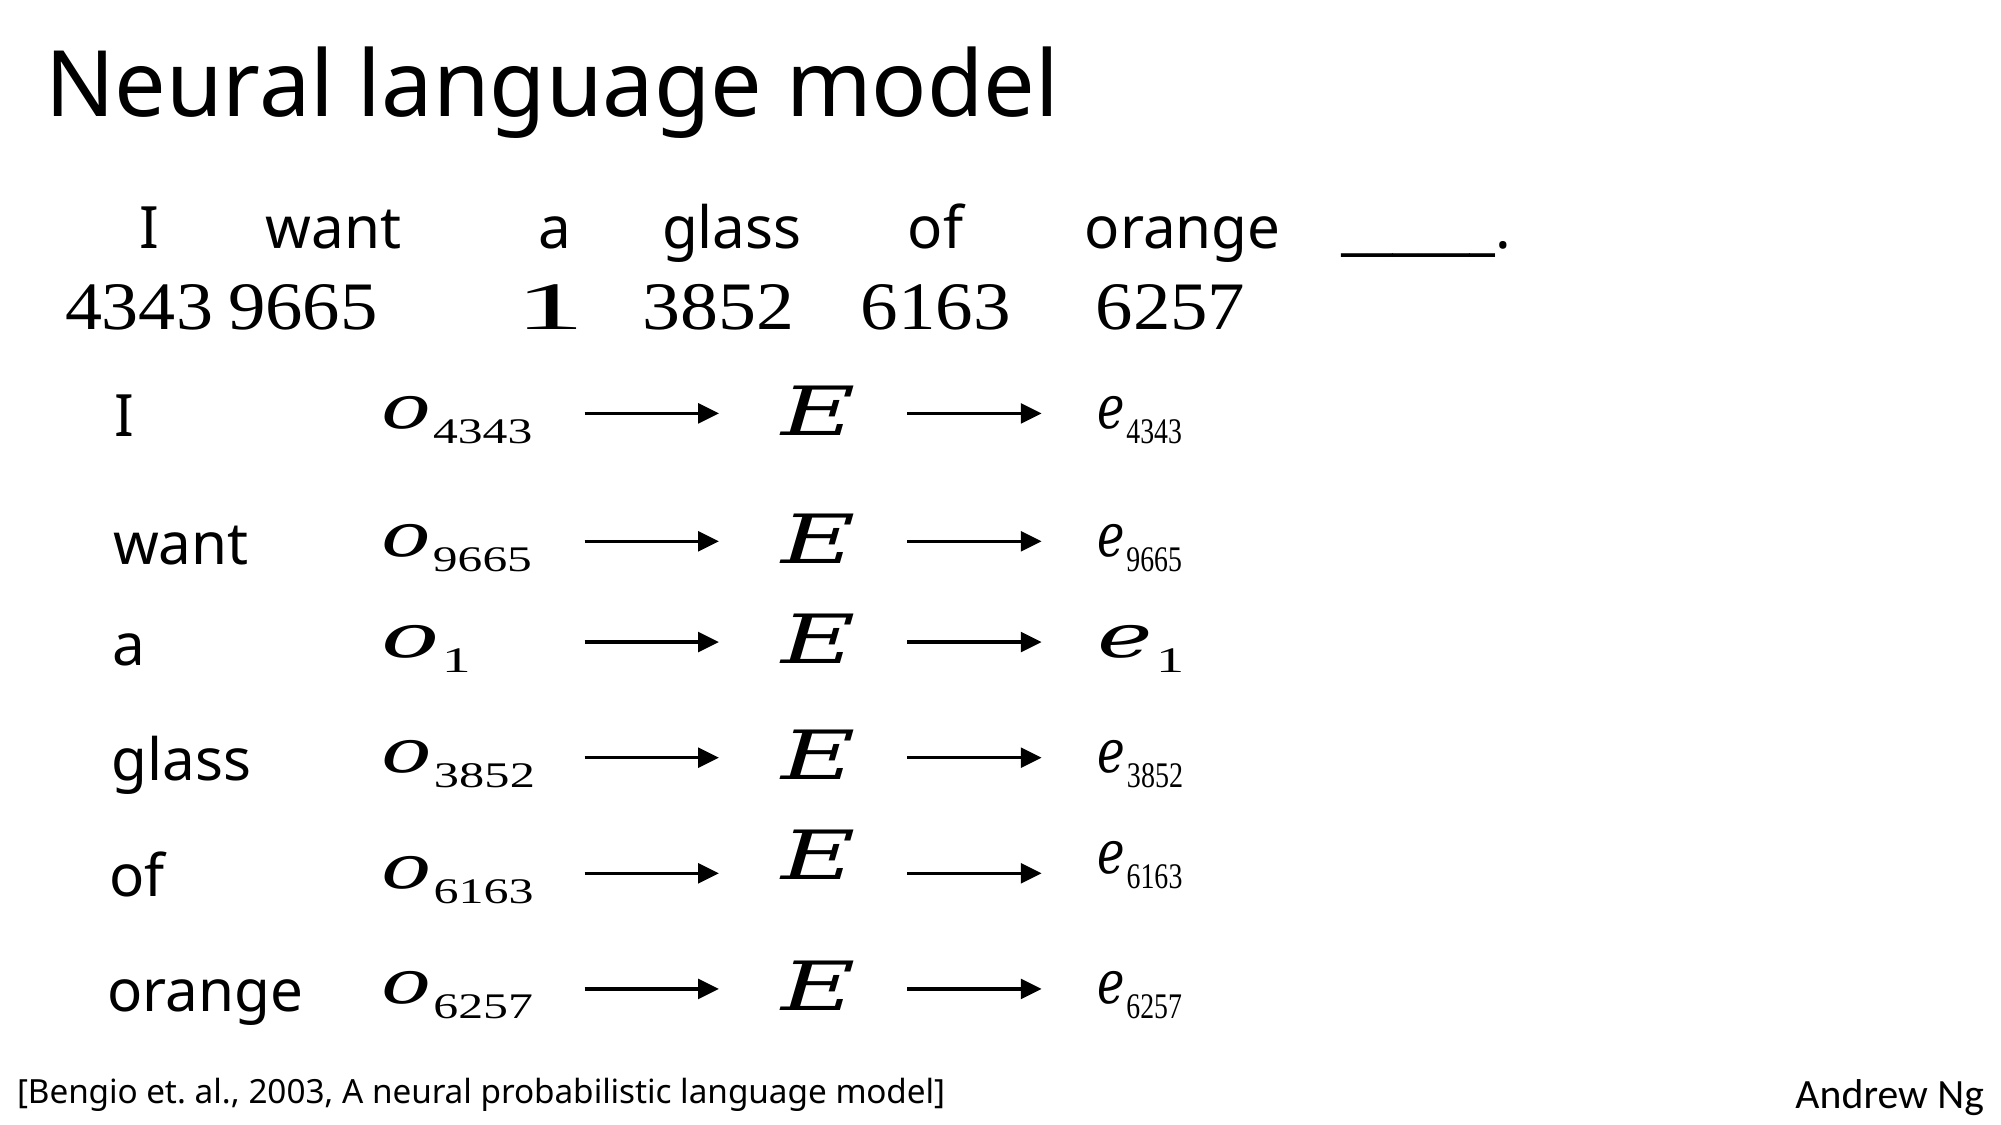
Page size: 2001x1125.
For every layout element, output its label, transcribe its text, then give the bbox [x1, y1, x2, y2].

text_box I want a glass of orange ______. [124, 182, 1529, 268]
title Neural language model [30, 29, 2000, 248]
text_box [97, 370, 313, 1032]
text_box [Bengio et. al., 2003, A neural probabilistic language model] [2, 1062, 962, 1118]
